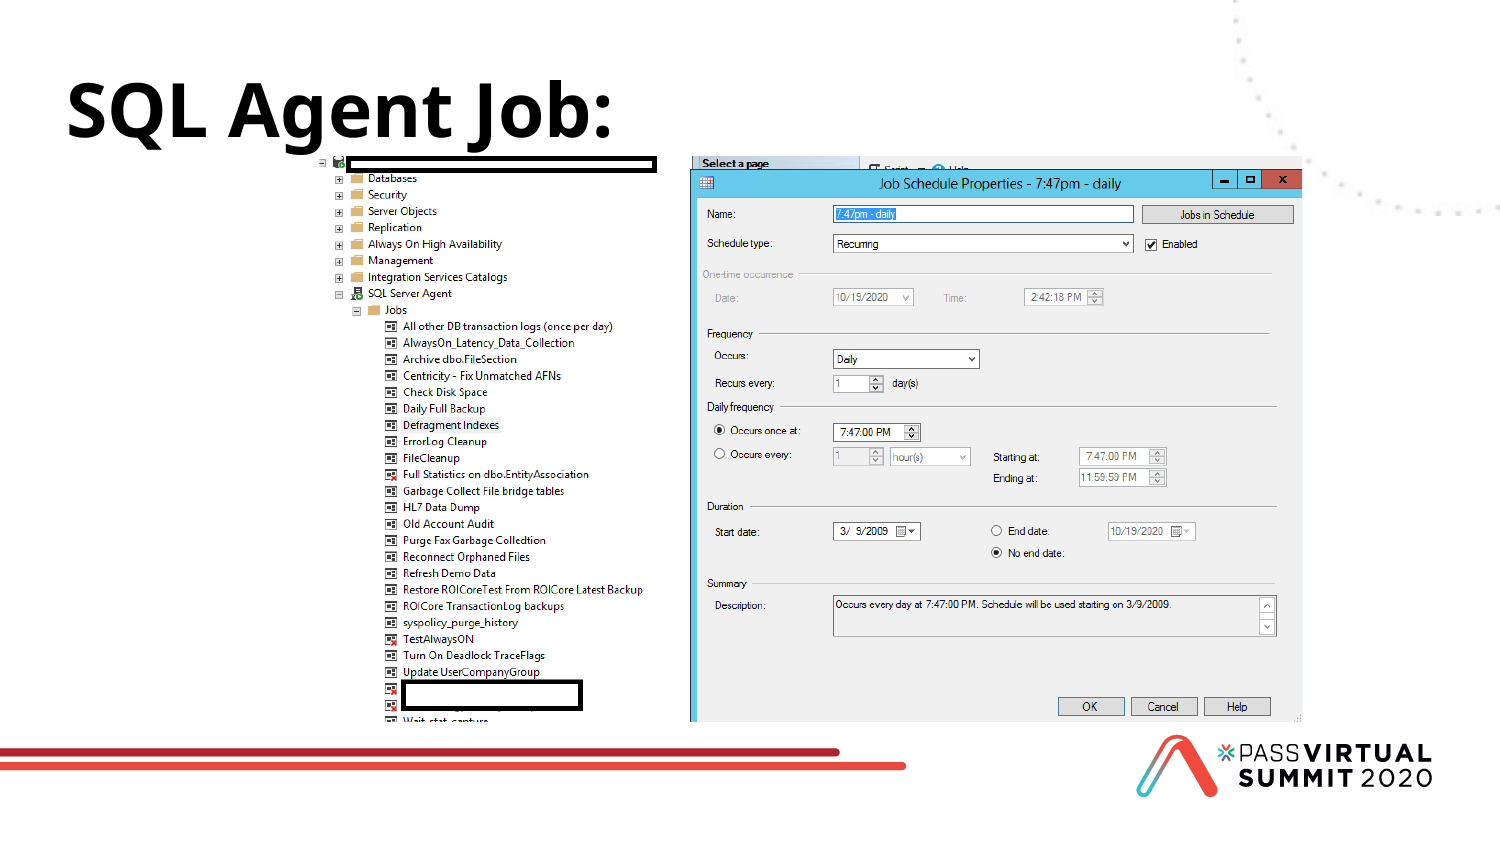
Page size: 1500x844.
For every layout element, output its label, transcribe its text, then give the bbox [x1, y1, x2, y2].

title SQL Agent Job: [51, 71, 1443, 173]
picture [0, 0, 1500, 844]
